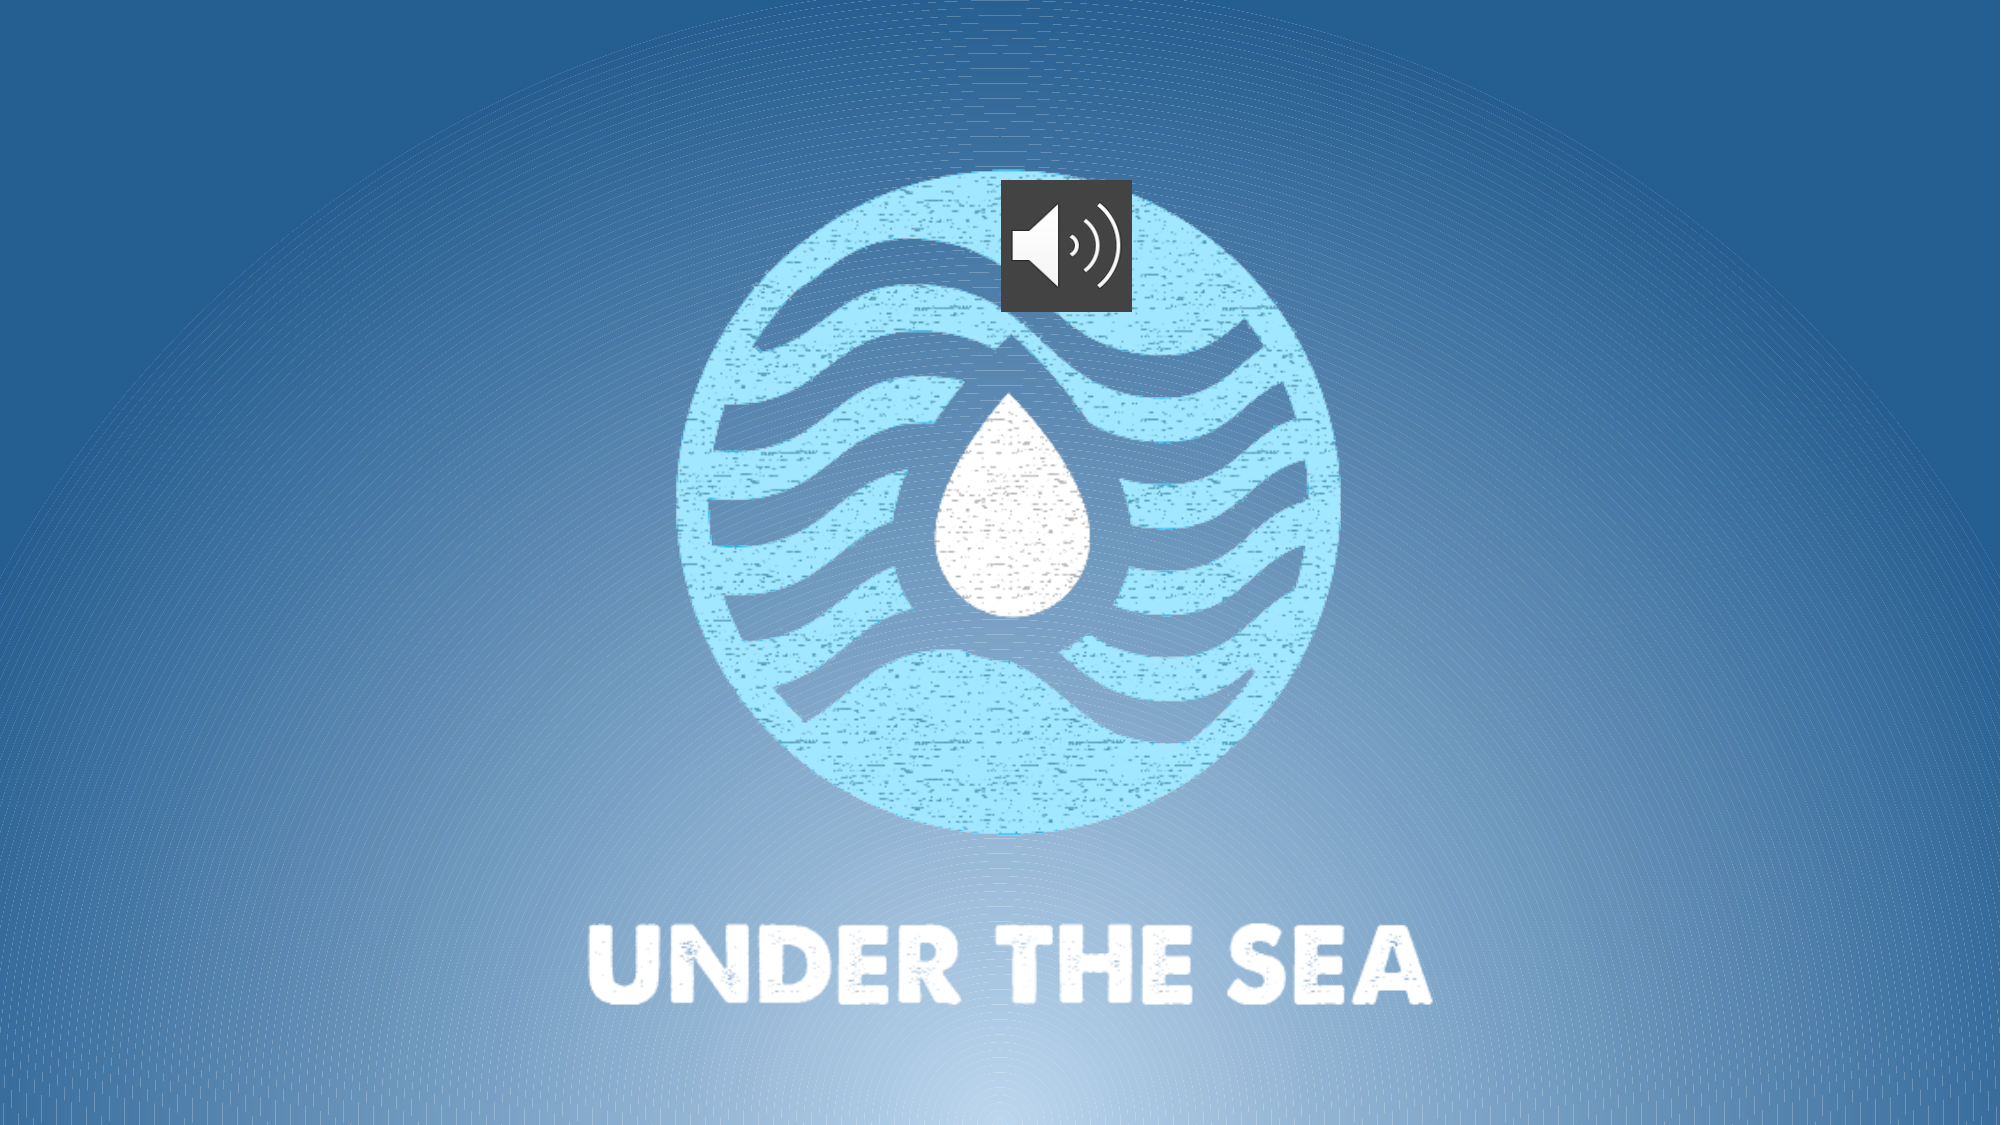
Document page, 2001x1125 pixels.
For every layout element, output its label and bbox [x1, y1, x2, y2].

picture [447, 20, 1553, 1125]
